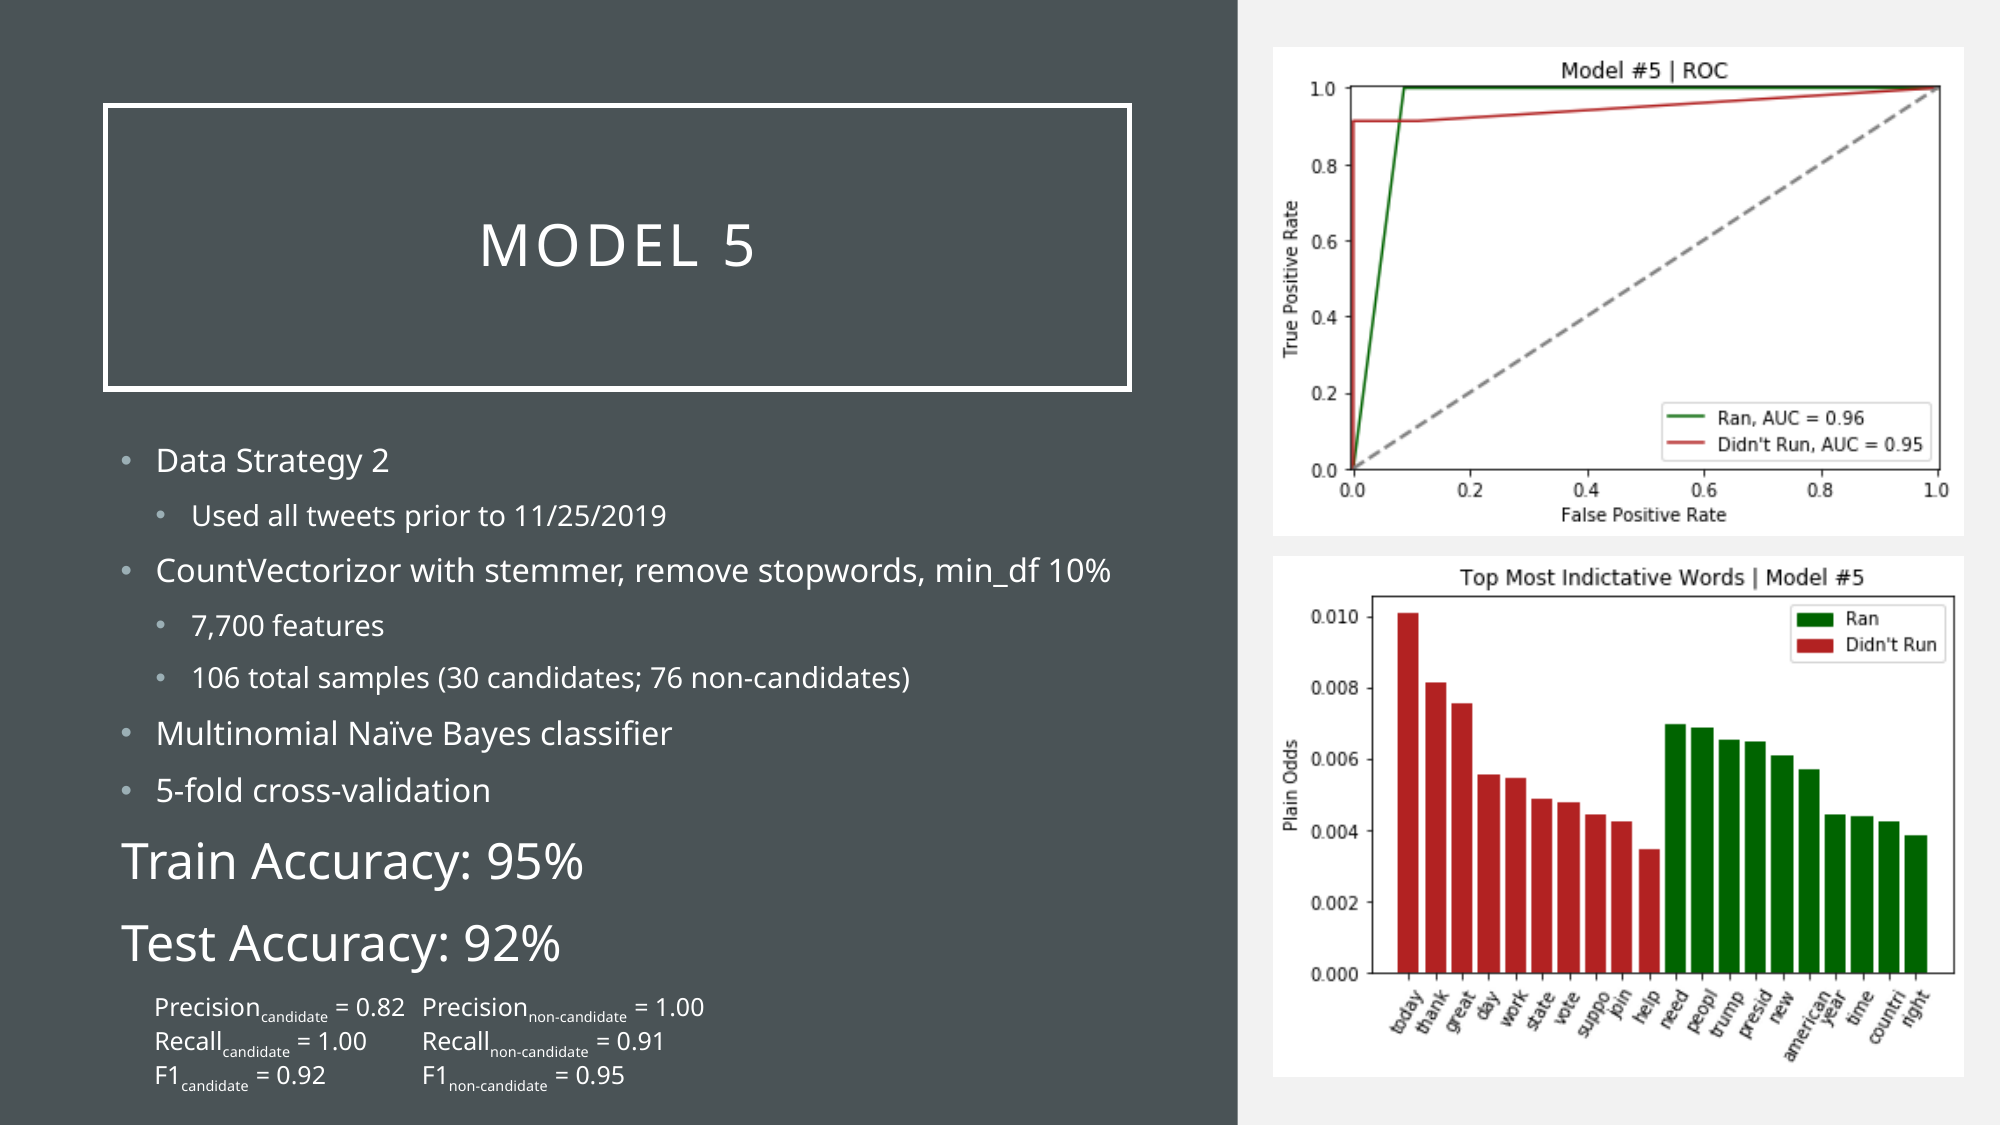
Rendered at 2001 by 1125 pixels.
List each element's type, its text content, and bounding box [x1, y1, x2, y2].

list Data Strategy 2 Used all tweets prior to 11/25/2019 CountVectorizor with stemmer, remove stopwords, min_df 10% 7,700 features 106 total samples (30 candidates; 76 non-candidates) Multinomial Naïve Bayes classifier 5-fold cross-validation [105, 432, 1149, 823]
picture [1273, 556, 1964, 1077]
picture [1273, 47, 1964, 537]
text_box [0, 0, 1238, 1125]
text_box [1238, 0, 2000, 1125]
title Model 5 [103, 103, 1132, 392]
text_box Train Accuracy: 95% Test Accuracy: 92% Precisioncandidate = 0.82 Precisionnon-candidate = 1.00 Recallcandidate = 1.00 Recallnon-candidate = 0.91 F1candidate = 0.92 F1non-candidate = 0.95 [106, 822, 1131, 1101]
